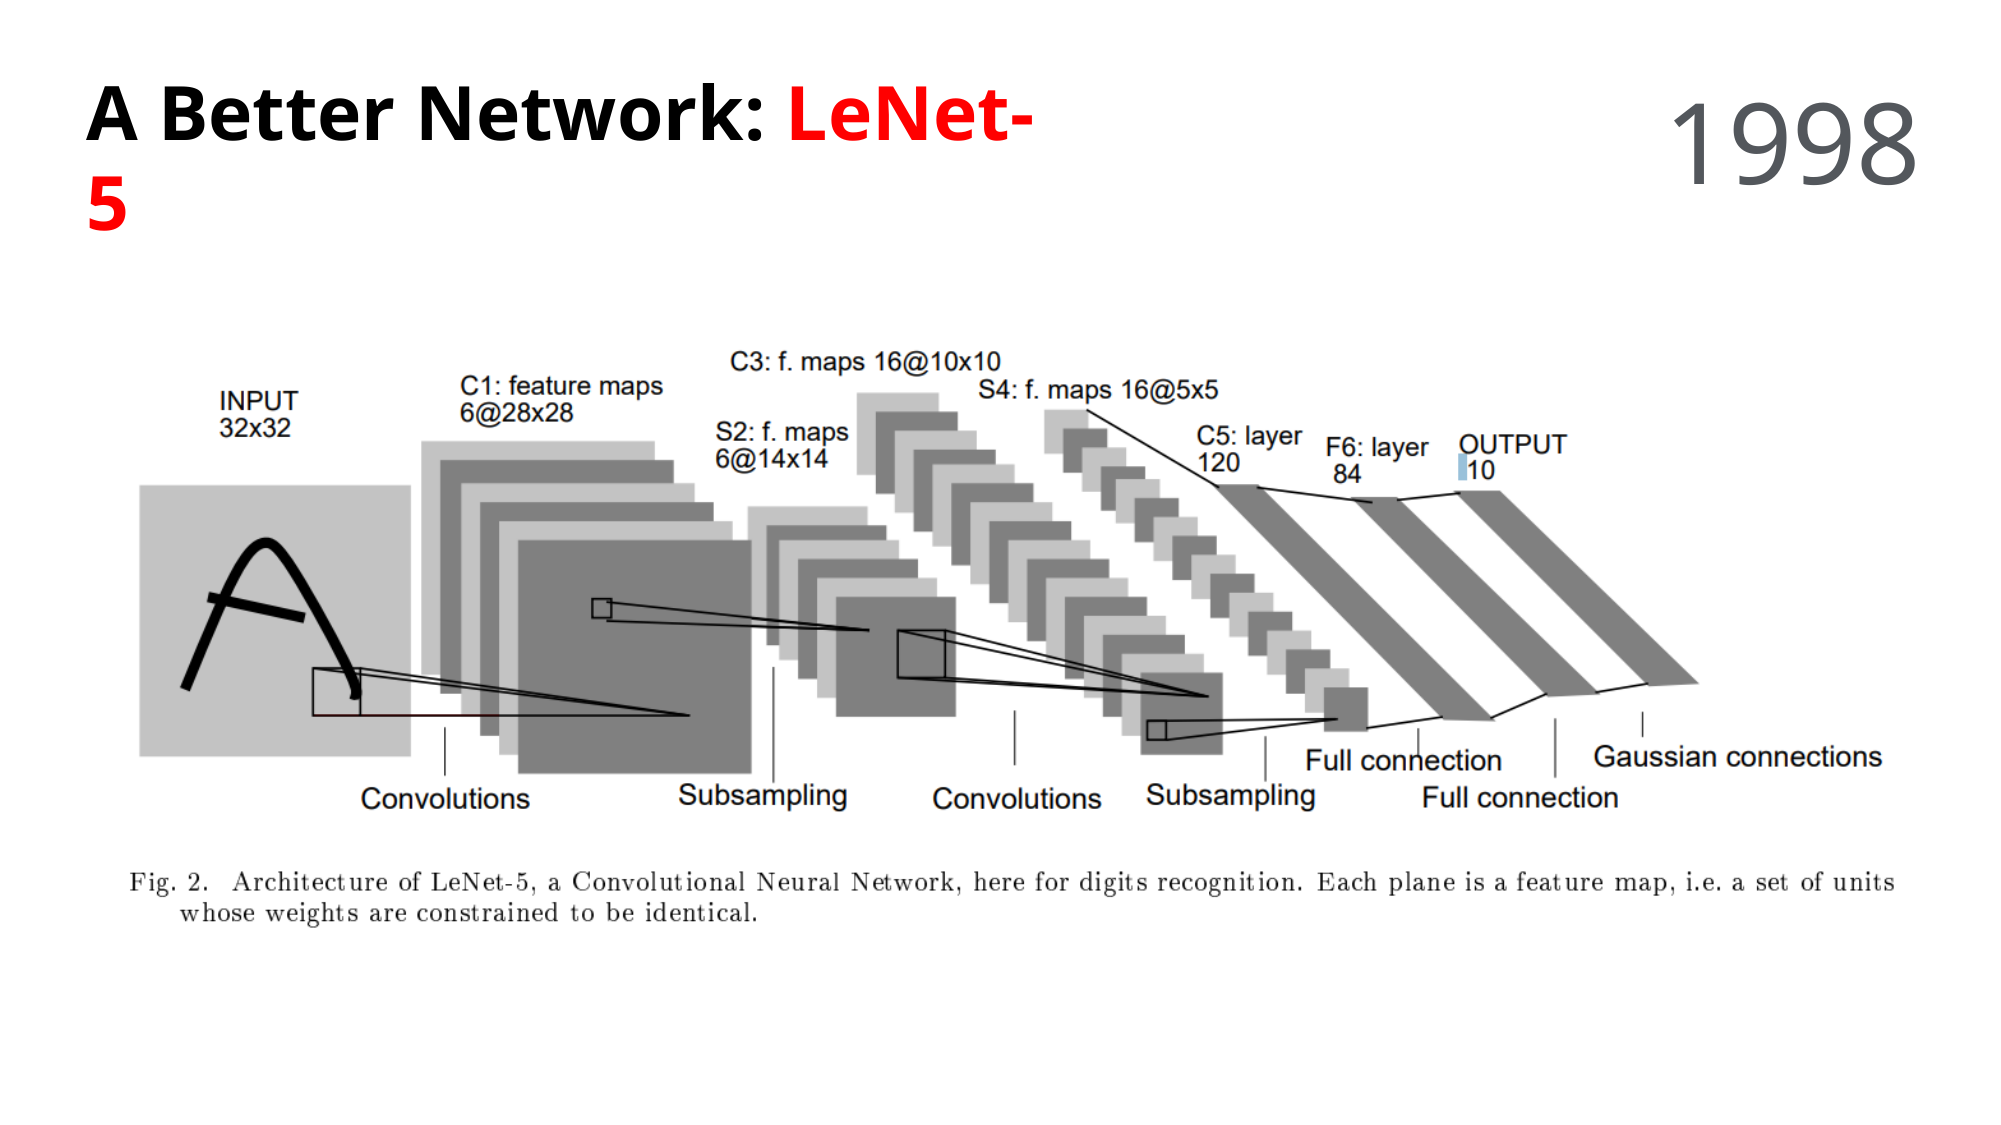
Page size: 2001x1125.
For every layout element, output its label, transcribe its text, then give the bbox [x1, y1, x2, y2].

text_box A Better Network: LeNet-5 [72, 58, 1082, 253]
picture [83, 299, 1941, 961]
text_box 1998 [1649, 64, 1937, 215]
